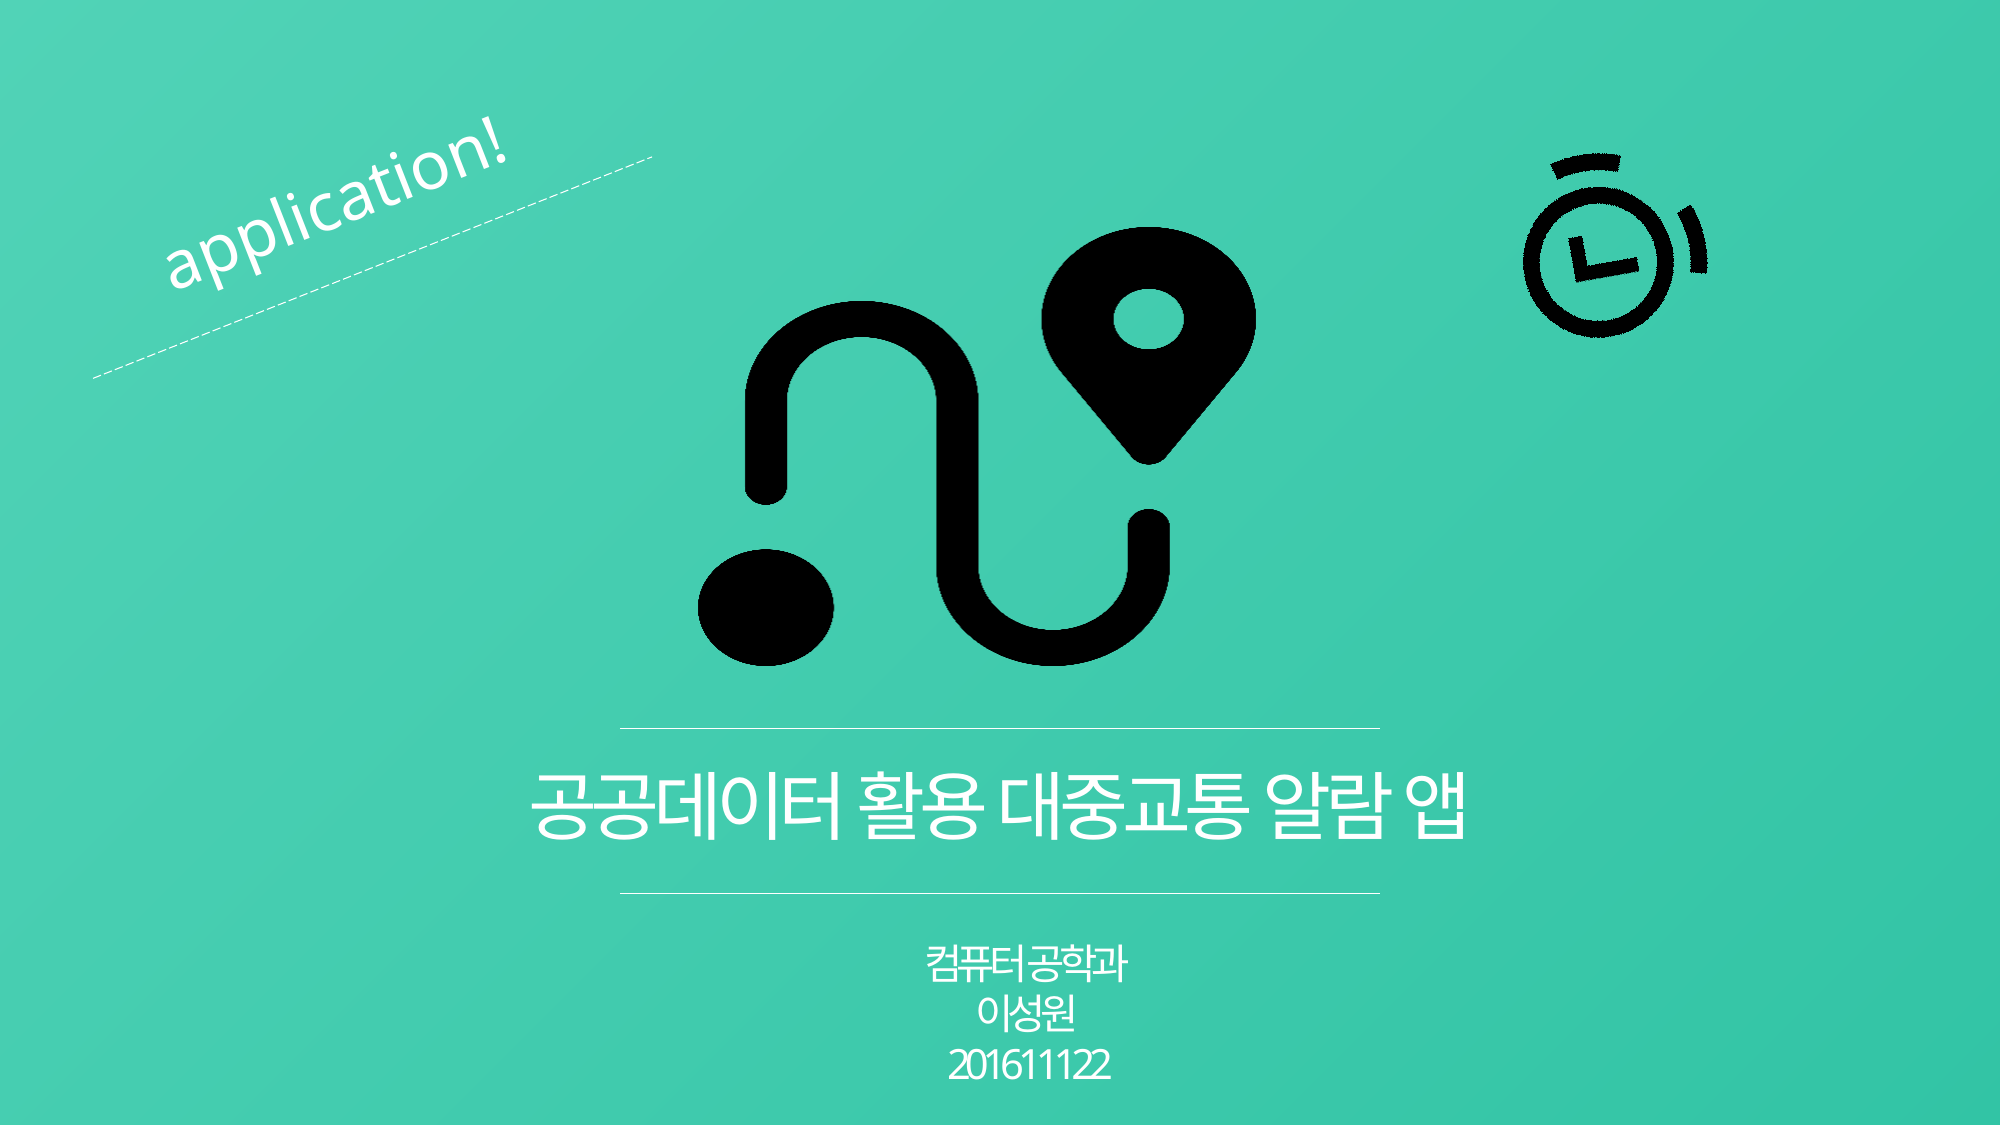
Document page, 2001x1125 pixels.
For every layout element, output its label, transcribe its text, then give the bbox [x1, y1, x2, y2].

text_box application! [316, 84, 527, 156]
text_box 컴퓨터 공학과 이성원 201611122 [909, 930, 1151, 1095]
picture [1464, 115, 1743, 395]
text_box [93, 156, 653, 379]
text_box 공공데이터 활용 대중교통 알람 앱 [513, 752, 1487, 858]
picture [661, 175, 1293, 719]
